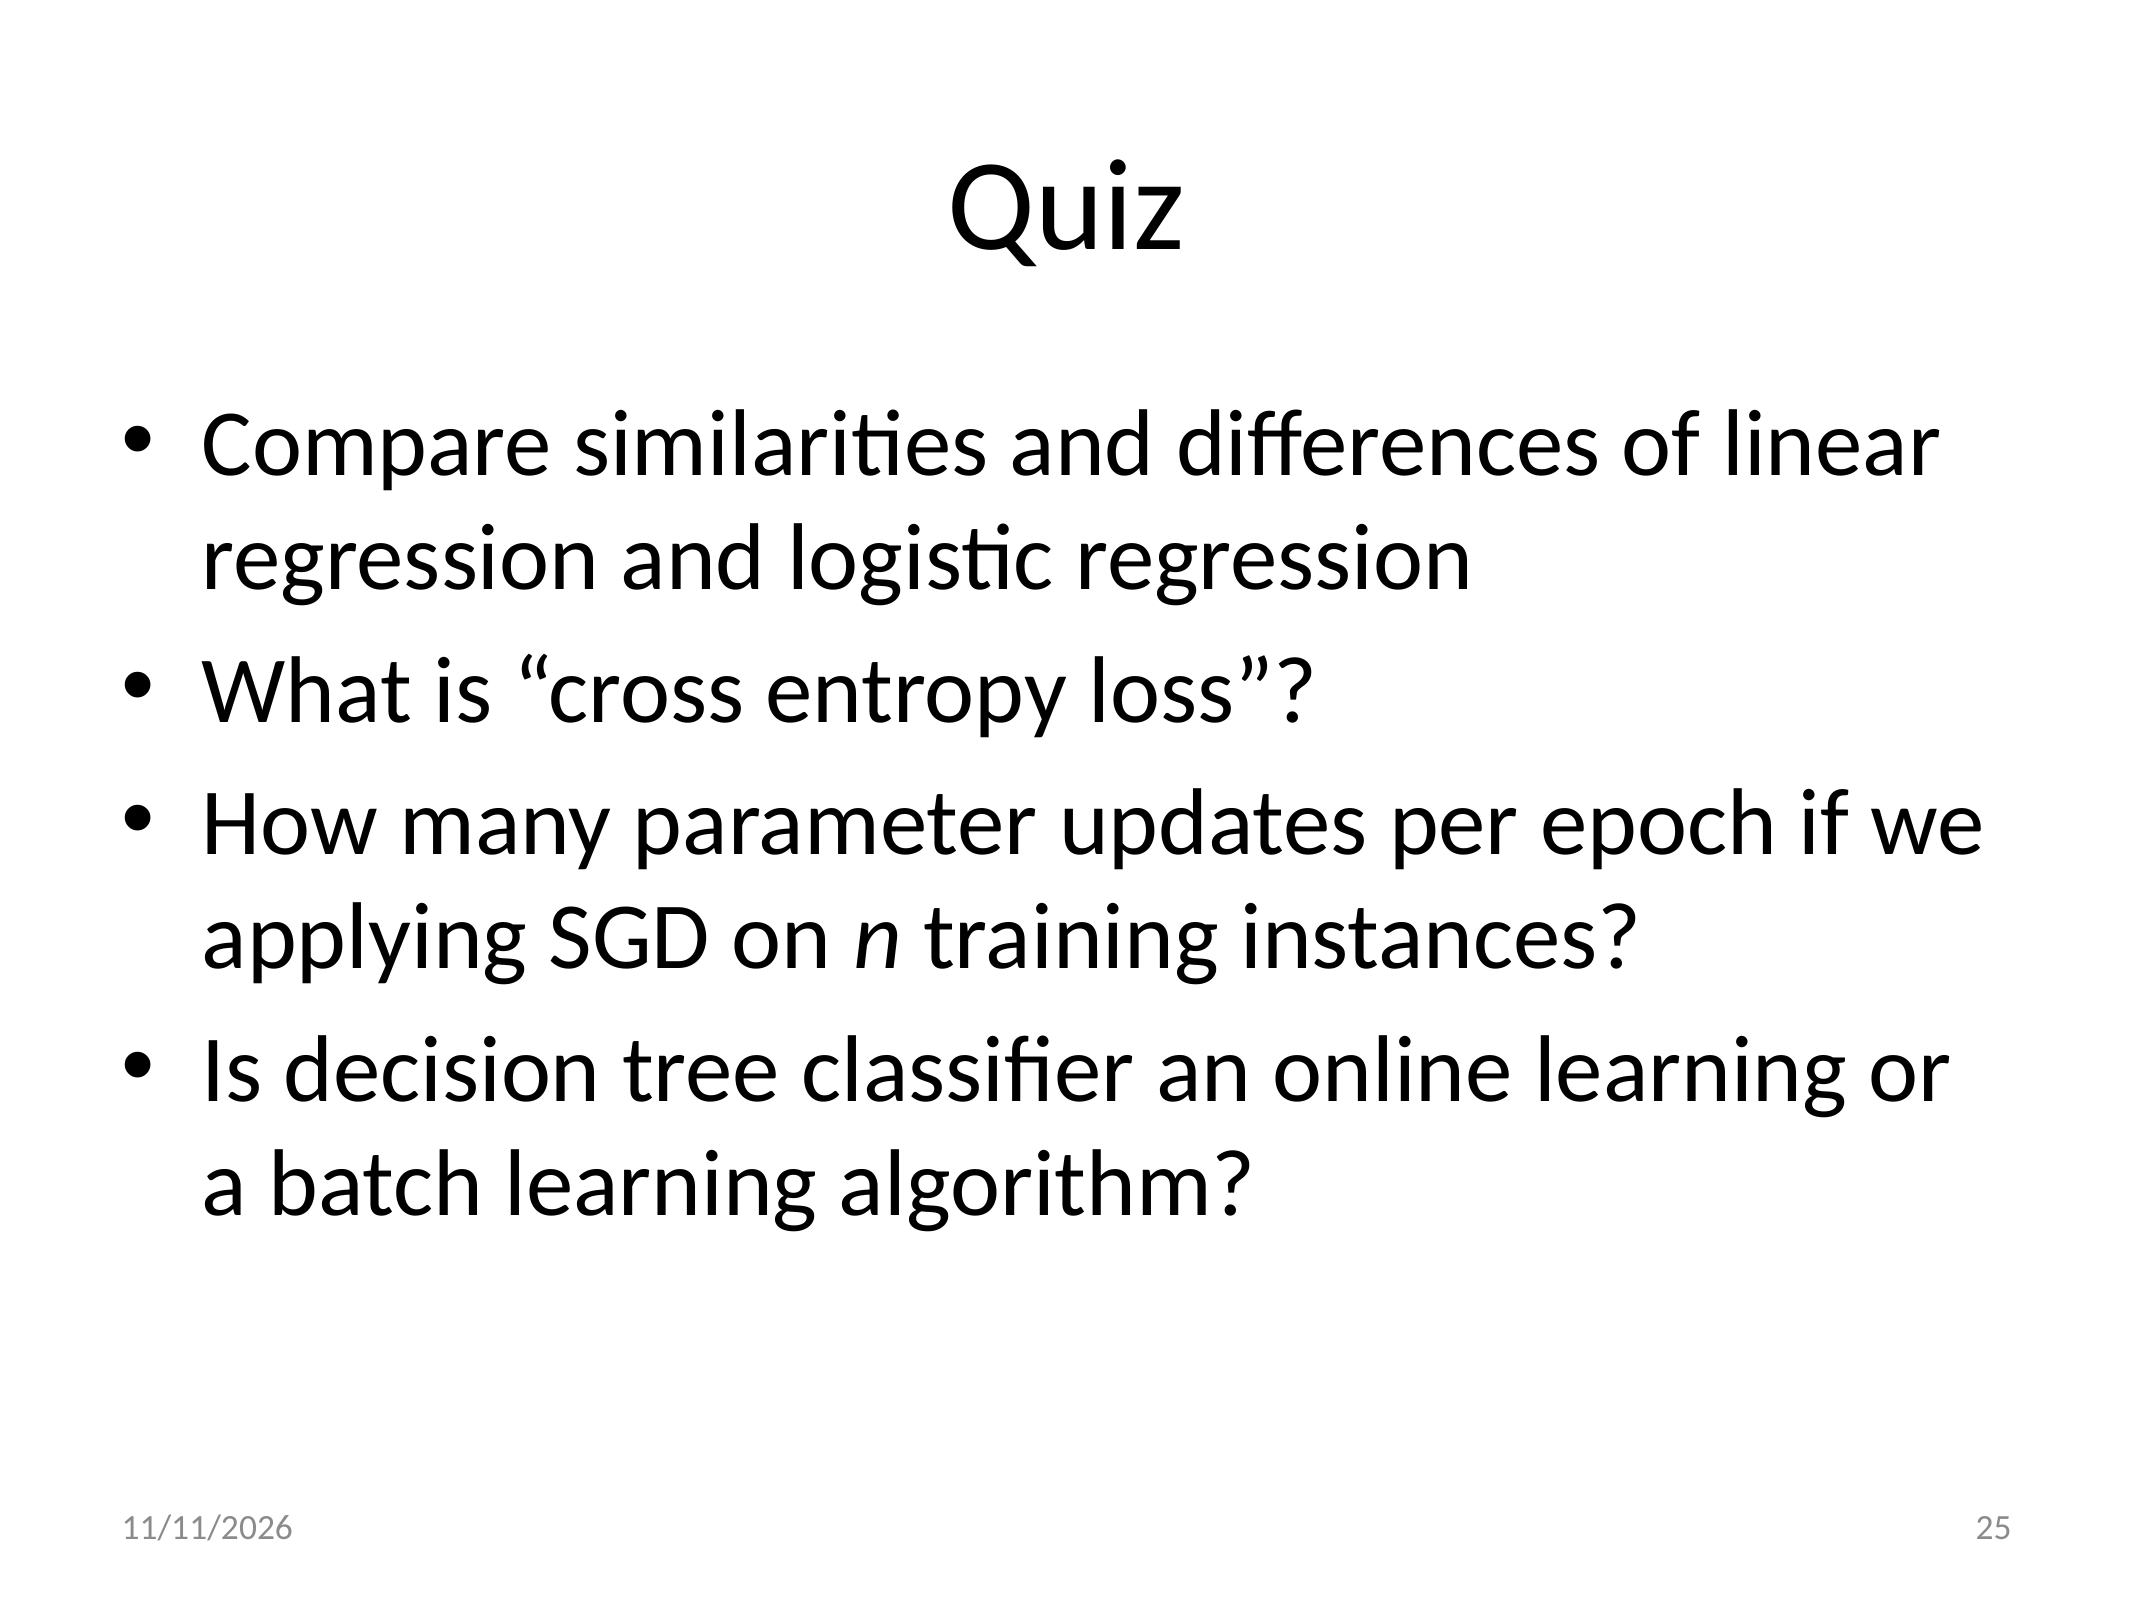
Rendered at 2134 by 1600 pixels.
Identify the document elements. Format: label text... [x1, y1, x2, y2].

slide_number 25 [1528, 1482, 2027, 1569]
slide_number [106, 1482, 605, 1569]
list Compare similarities and differences of linear regression and logistic regression What is “cross entropy loss”? How many parameter updates per epoch if we applying SGD on n training instances? Is decision tree classifier an online learning or a batch learning algorithm? [106, 373, 2027, 1430]
title Quiz [106, 64, 2027, 331]
